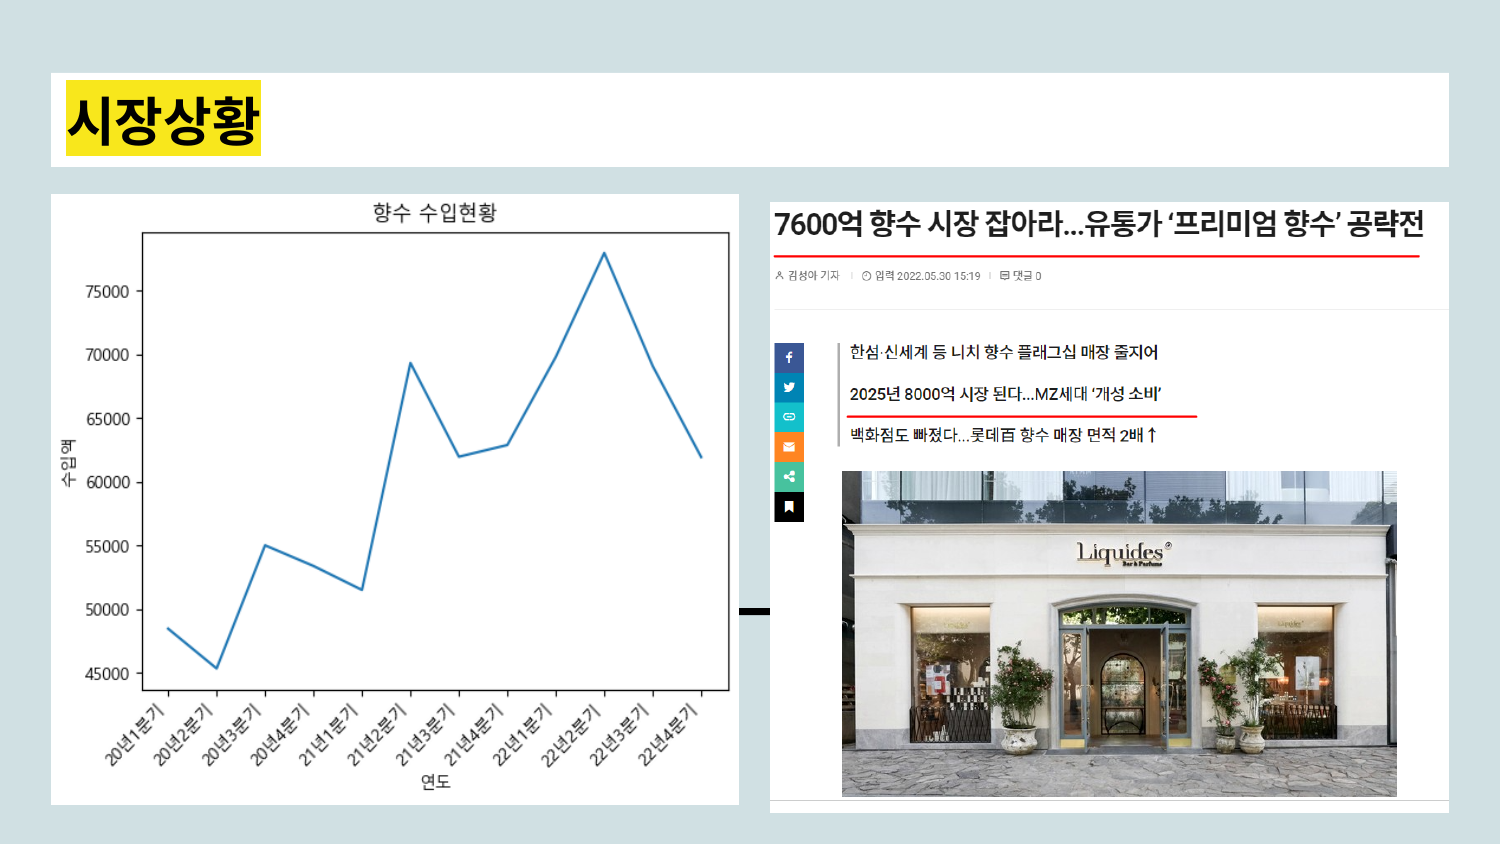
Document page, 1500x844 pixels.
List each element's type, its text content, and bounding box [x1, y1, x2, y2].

picture [769, 202, 1450, 813]
title 시장상황 [51, 72, 1449, 167]
picture [50, 194, 740, 806]
